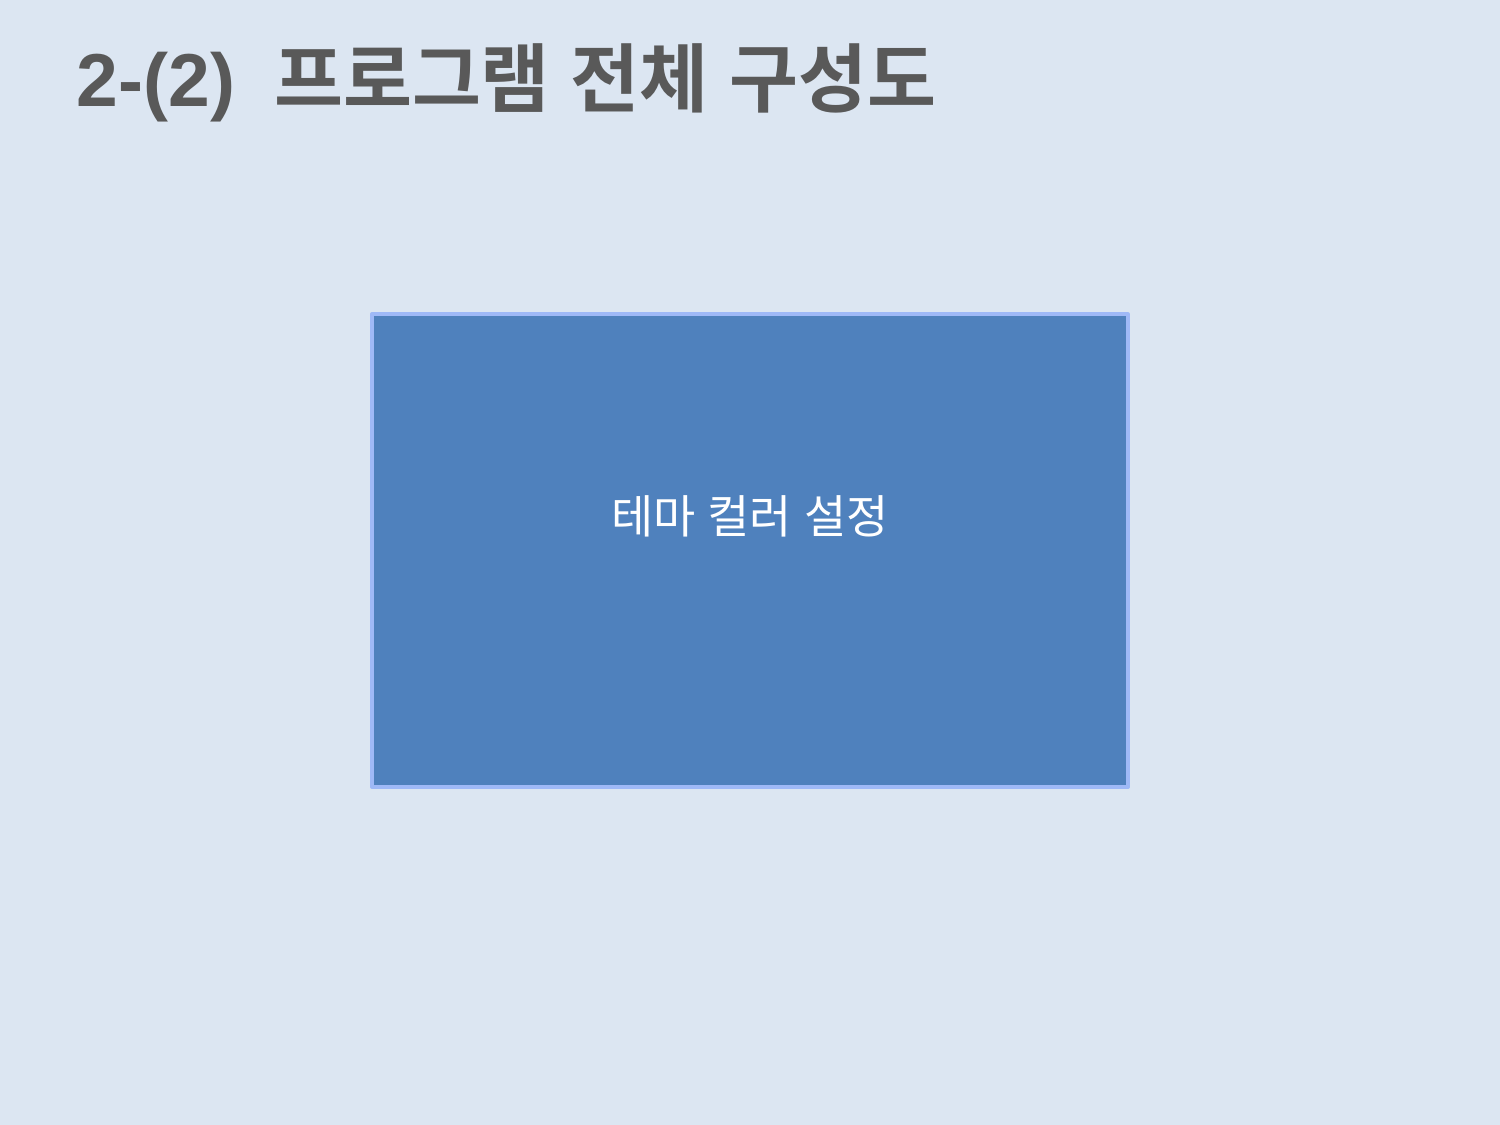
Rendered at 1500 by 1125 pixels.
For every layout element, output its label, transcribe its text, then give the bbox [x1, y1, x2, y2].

text_box 2-(2) 프로그램 전체 구성도 [62, 23, 953, 129]
text_box 테마 컬러 설정 [472, 479, 1028, 550]
text_box [370, 312, 1130, 789]
